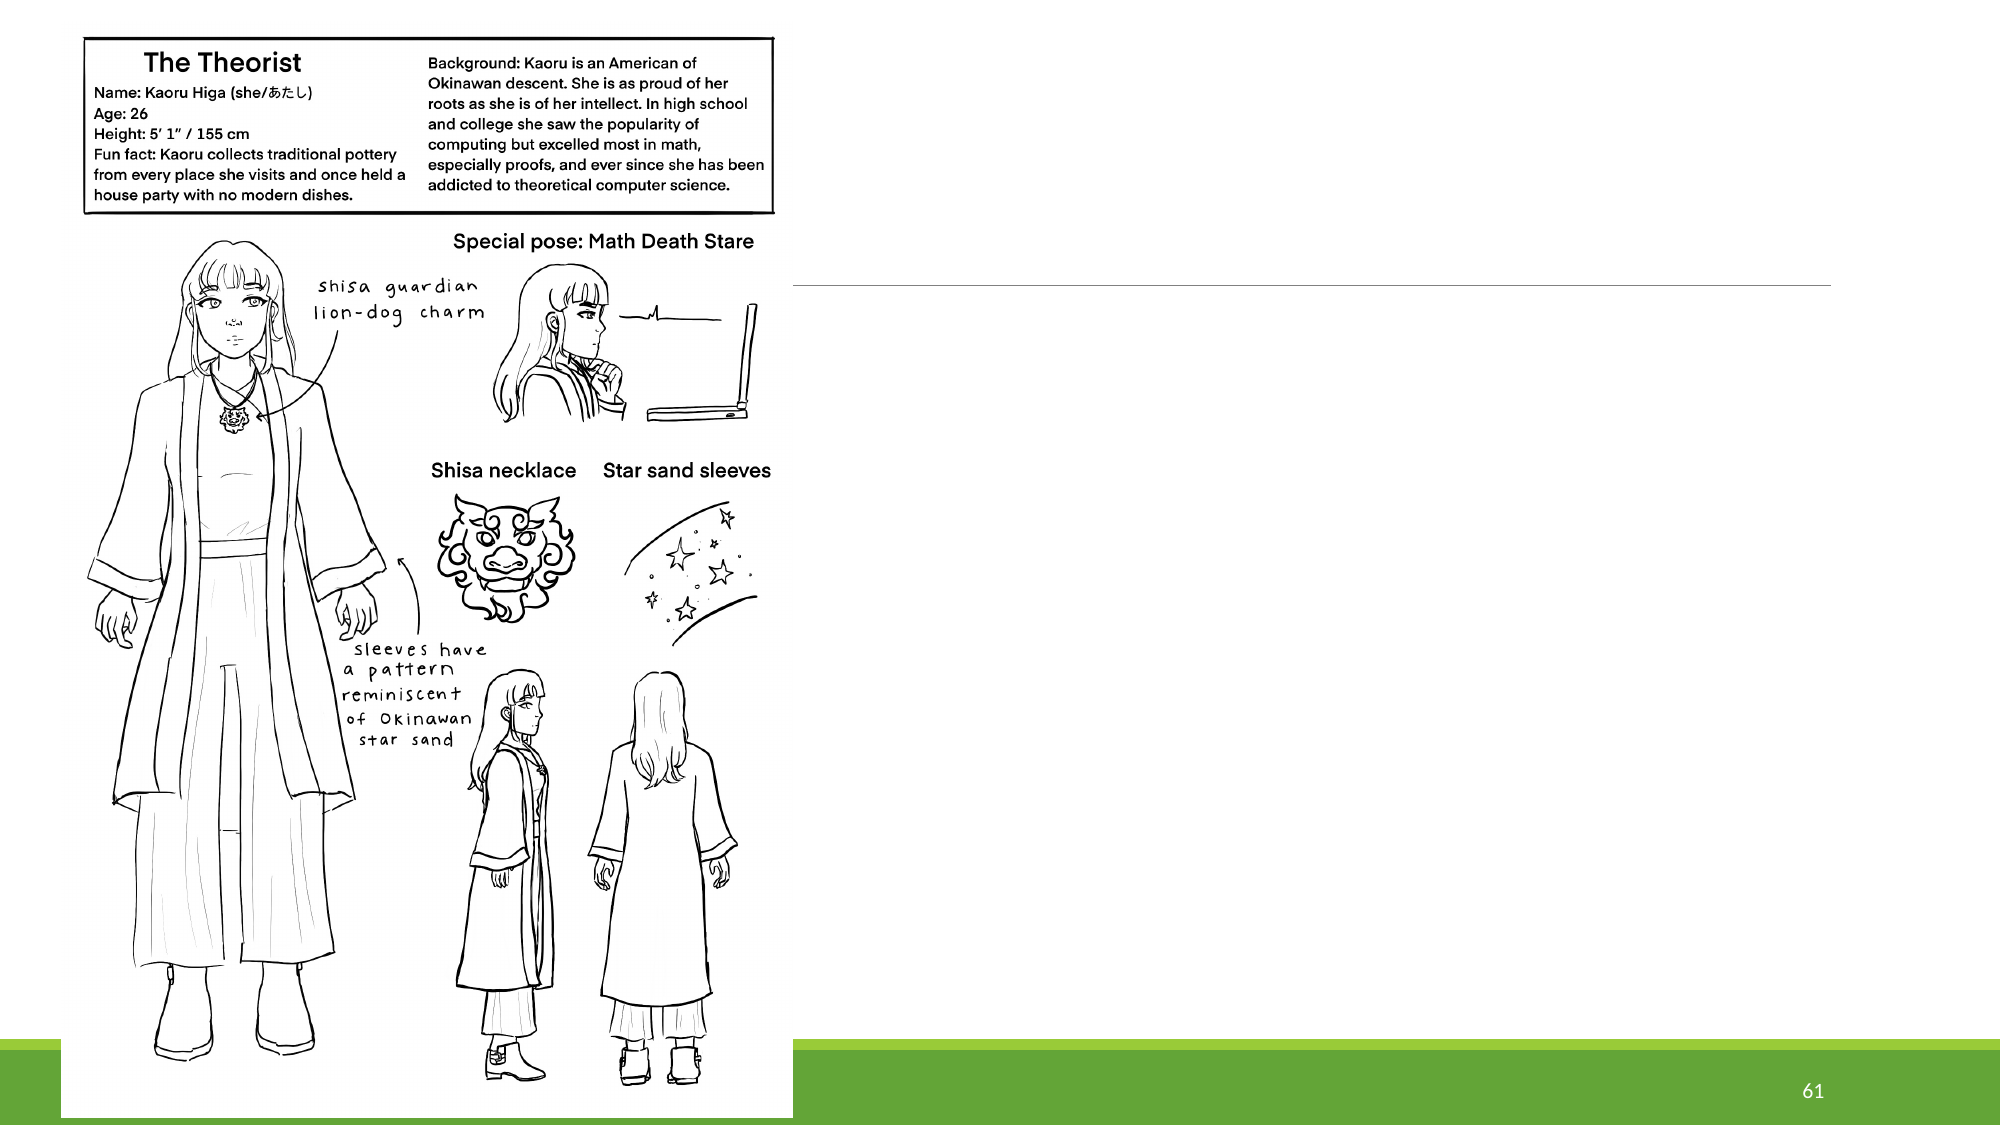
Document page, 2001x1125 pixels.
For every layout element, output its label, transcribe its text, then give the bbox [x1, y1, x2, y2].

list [60, 20, 793, 1119]
slide_number 61 [1624, 1059, 1840, 1120]
